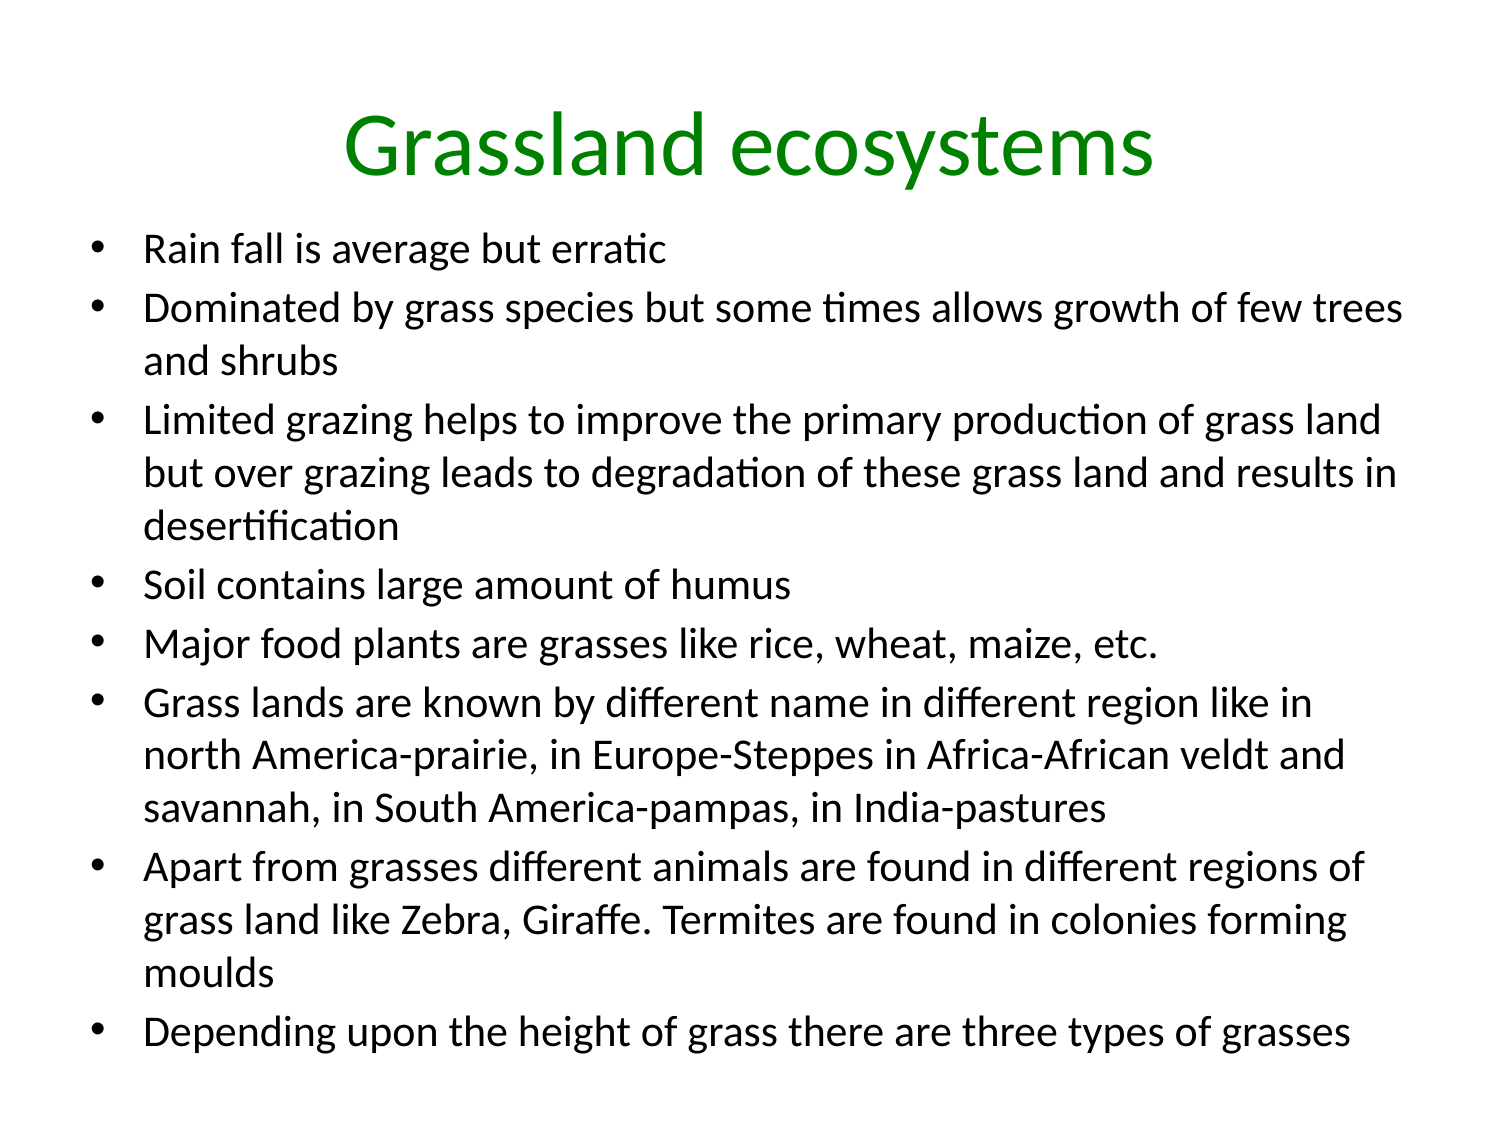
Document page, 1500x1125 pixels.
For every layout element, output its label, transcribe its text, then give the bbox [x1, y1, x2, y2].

title Grassland ecosystems [75, 45, 1425, 212]
list Rain fall is average but erratic Dominated by grass species but some times allows growth of few trees and shrubs Limited grazing helps to improve the primary production of grass land but over grazing leads to degradation of these grass land and results in desertification Soil contains large amount of humus Major food plants are grasses like rice, wheat, maize, etc. Grass lands are known by different name in different region like in north America-prairie, in Europe-Steppes in Africa-African veldt and savannah, in South America-pampas, in India-pastures Apart from grasses different animals are found in different regions of grass land like Zebra, Giraffe. Termites are found in colonies forming moulds Depending upon the height of grass there are three types of grasses [75, 212, 1425, 1088]
